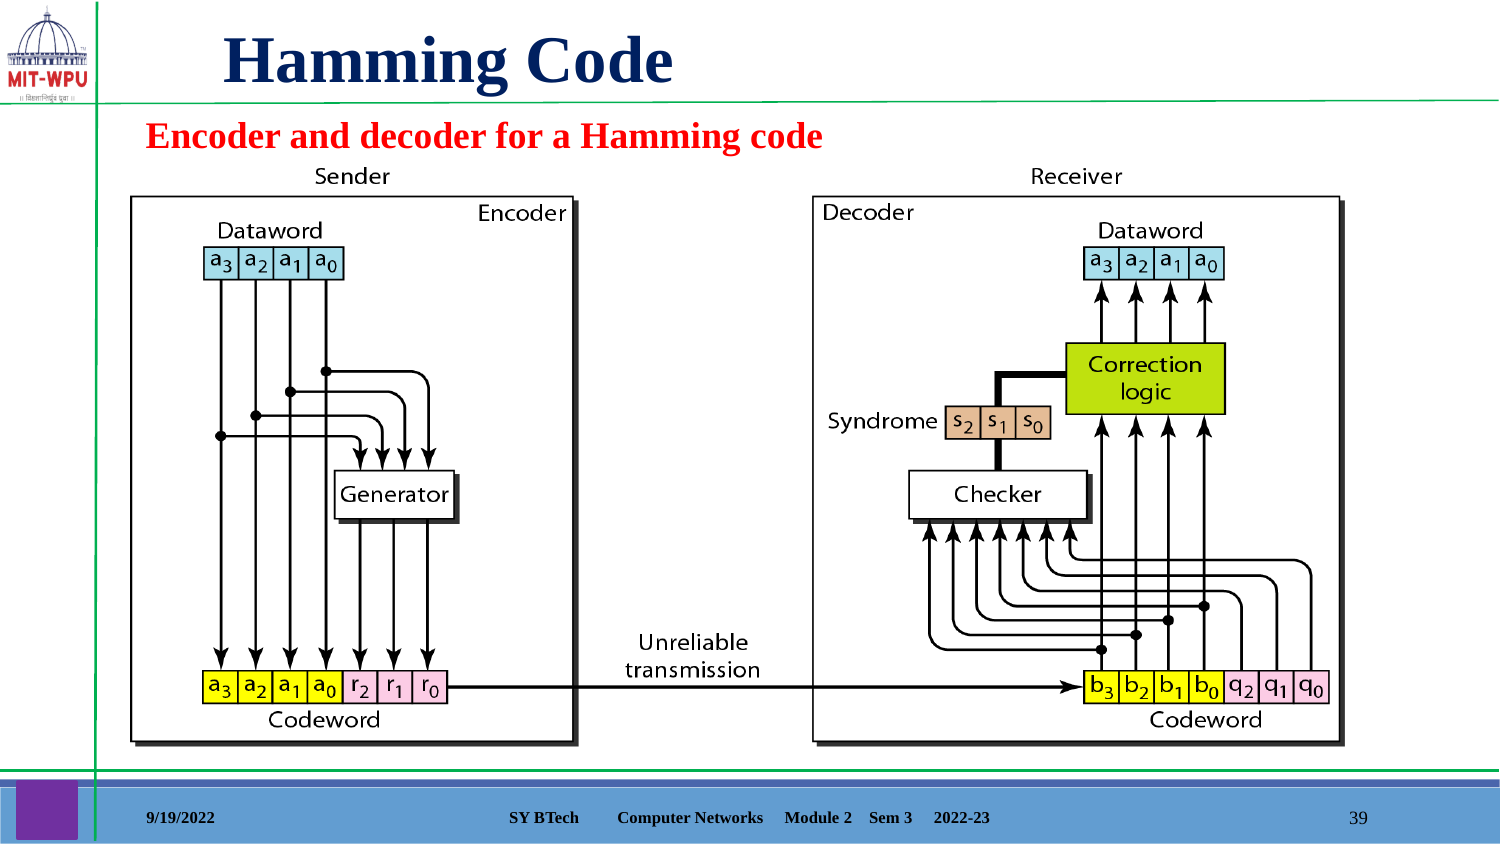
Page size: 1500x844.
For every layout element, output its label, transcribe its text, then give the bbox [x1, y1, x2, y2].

text_box Encoder and decoder for a Hamming code [130, 113, 1356, 164]
footer SY BTech Computer Networks Module 2 Sem 3 2022-23 [130, 104, 1356, 108]
text_box [17, 782, 76, 839]
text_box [102, 100, 1499, 104]
title Hamming Code [212, 24, 1500, 100]
text_box [6, 5, 88, 98]
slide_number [135, 794, 440, 840]
footer SY BTech Computer Networks Module 2 Sem 3 2022-23 [453, 794, 1047, 840]
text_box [0, 100, 89, 104]
picture [130, 164, 1345, 747]
slide_number ‹#› [1218, 794, 1380, 840]
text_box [94, 780, 98, 842]
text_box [94, 1, 98, 770]
